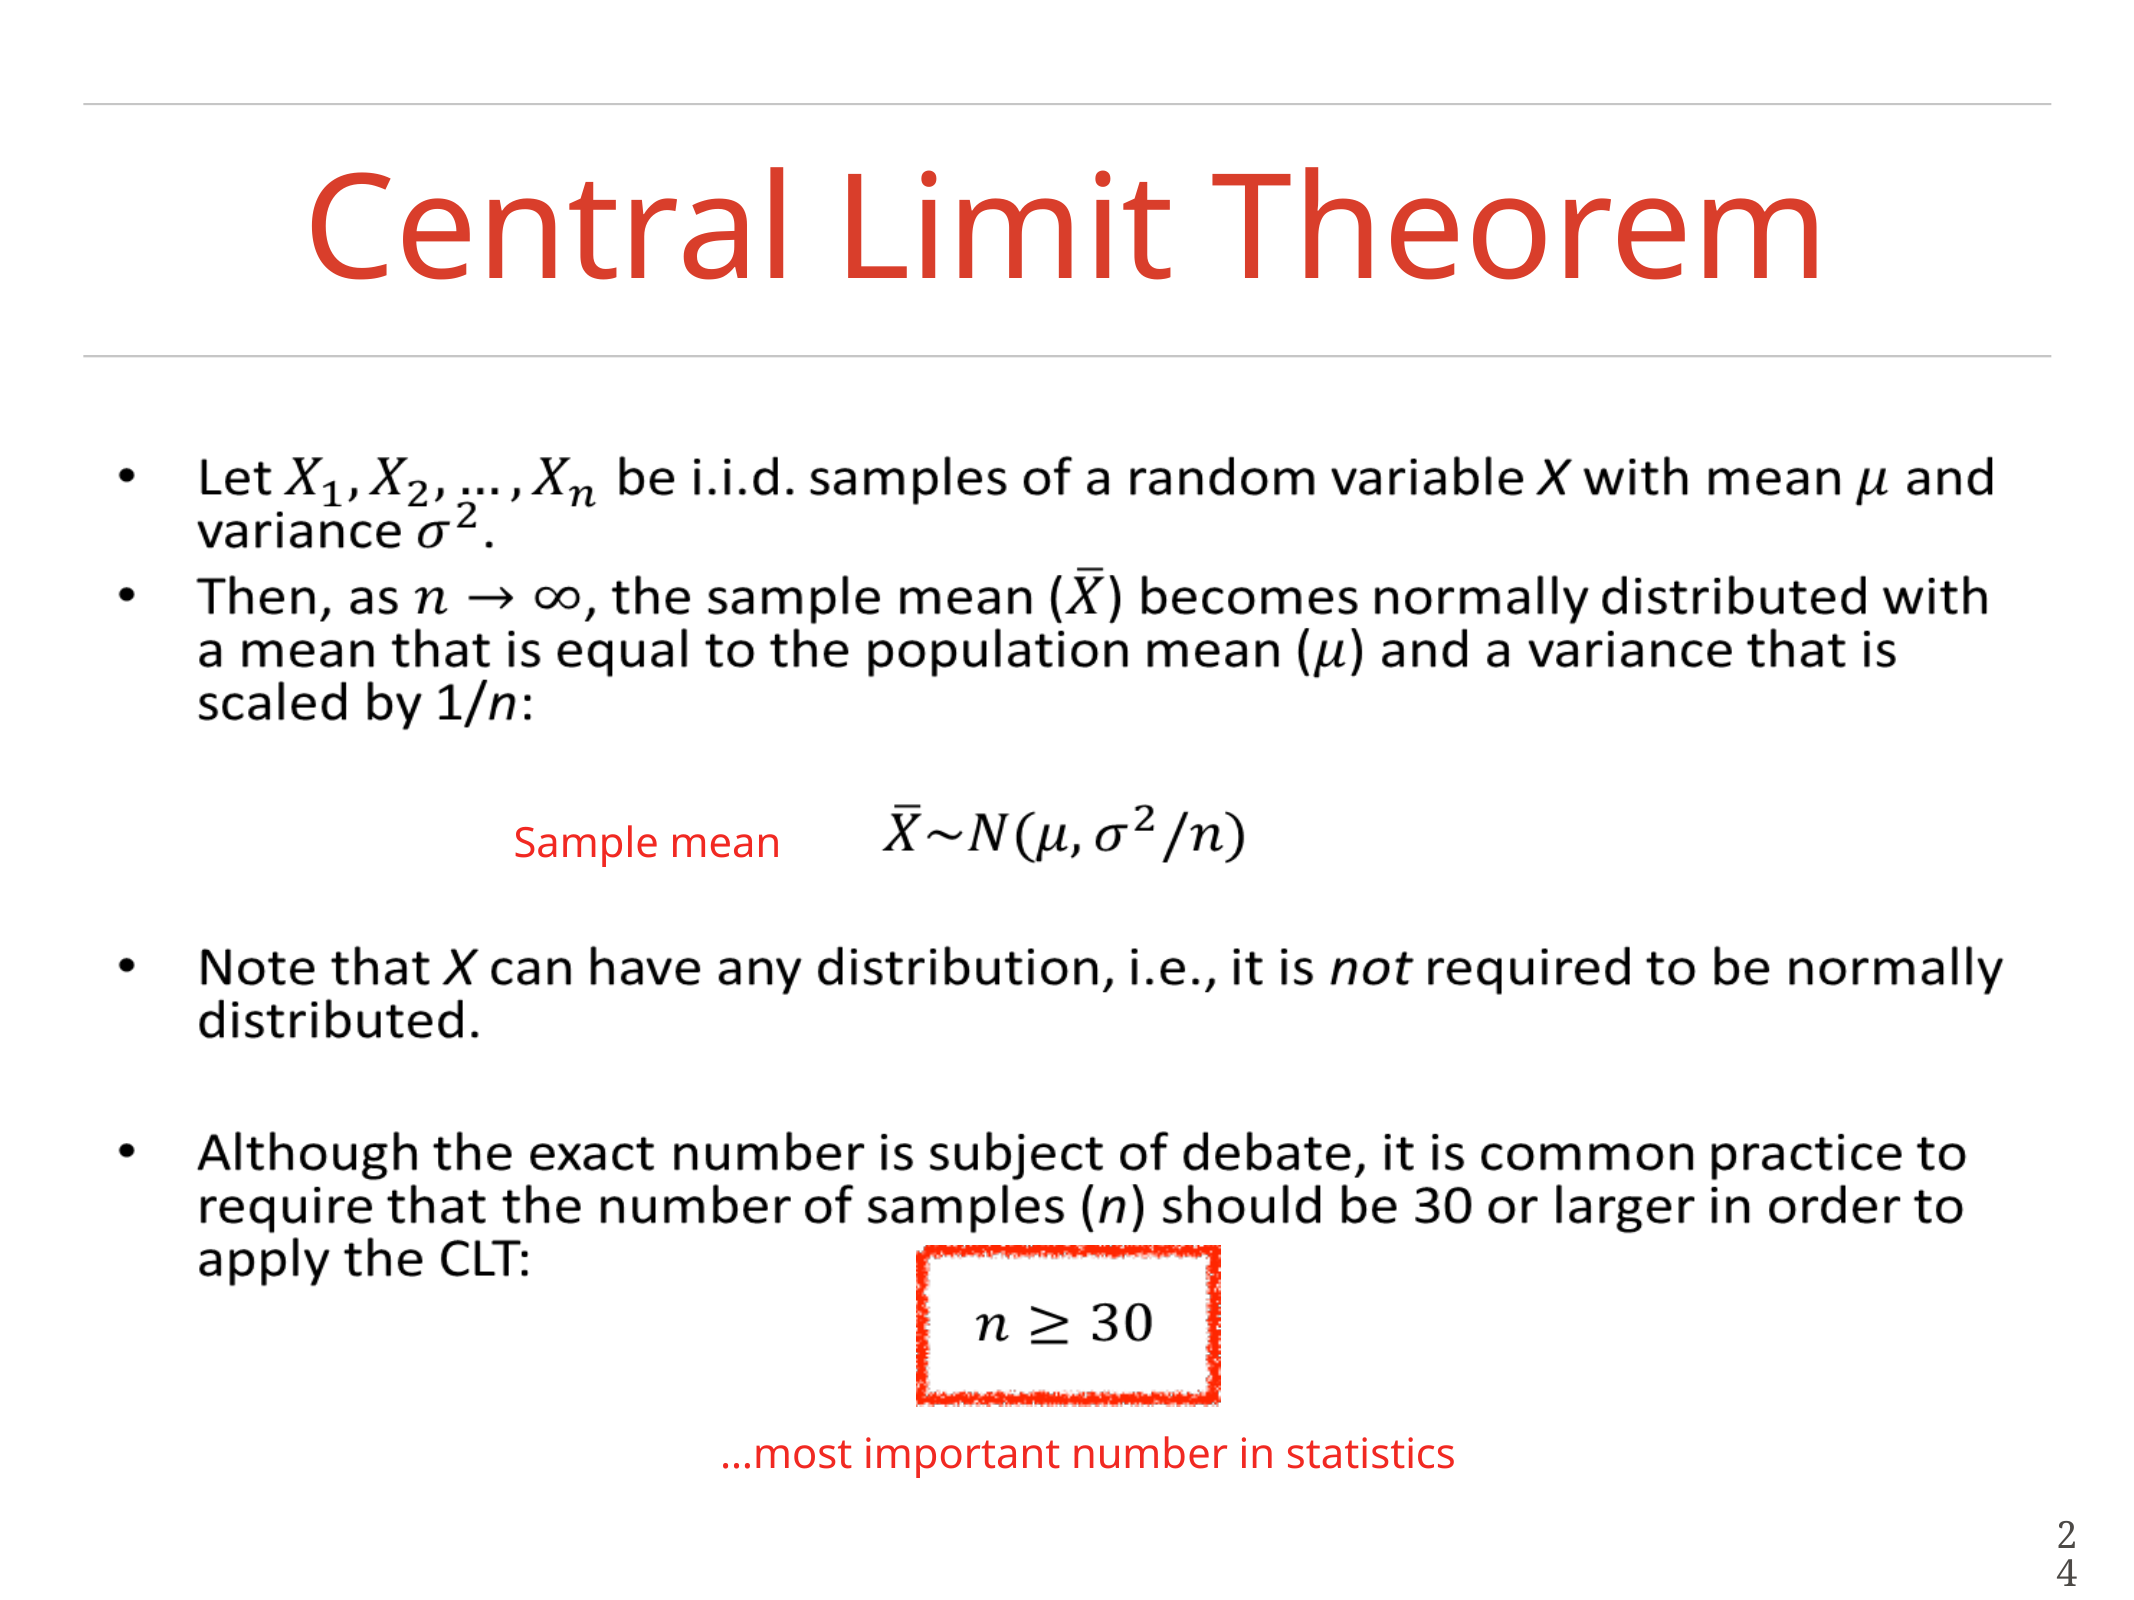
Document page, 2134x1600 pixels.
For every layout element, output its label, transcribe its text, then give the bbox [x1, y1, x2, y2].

text_box Sample mean [505, 807, 830, 875]
picture [916, 1245, 1221, 1407]
list [82, 426, 2051, 1428]
text_box …most important number in statistics [711, 1419, 1564, 1486]
slide_number 24 [2047, 1502, 2105, 1571]
title Central Limit Theorem [82, 130, 2051, 332]
